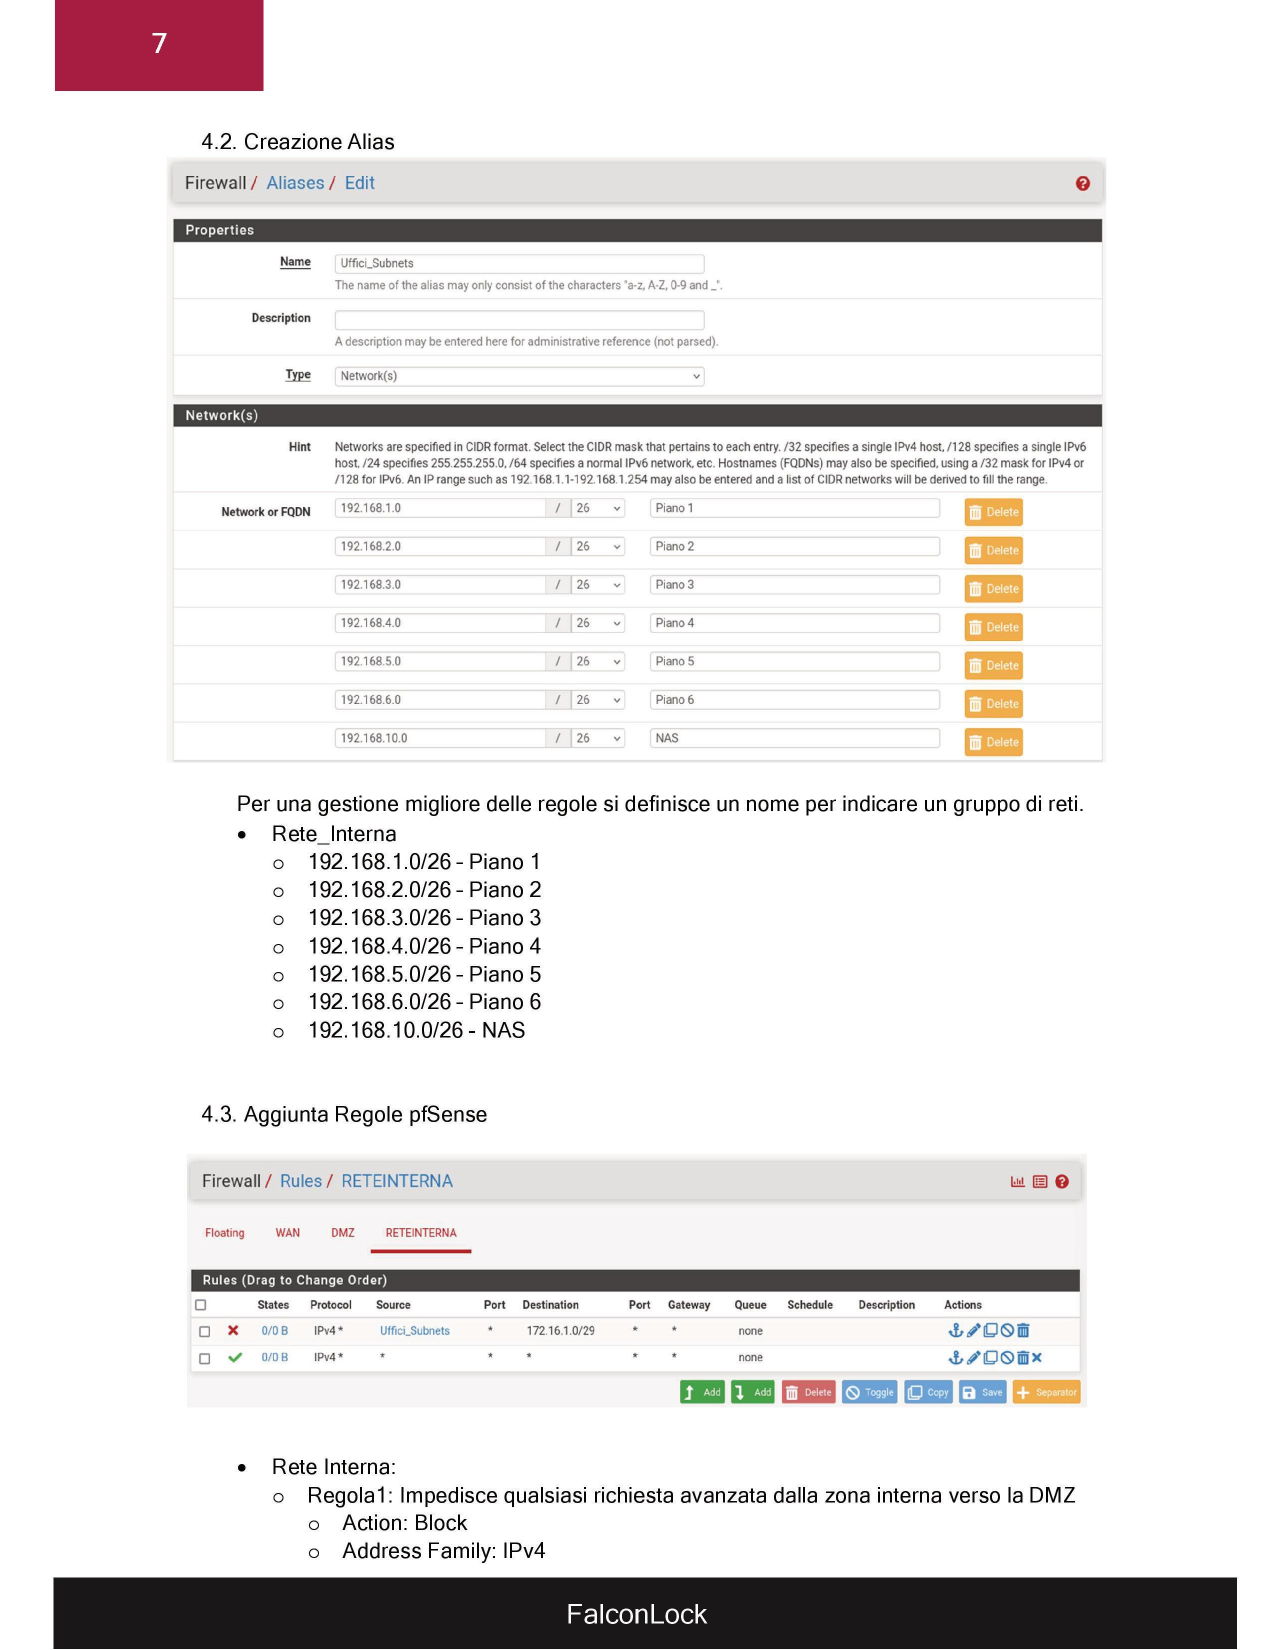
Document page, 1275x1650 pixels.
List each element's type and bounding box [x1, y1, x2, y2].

text_box [0, 0, 1275, 1650]
